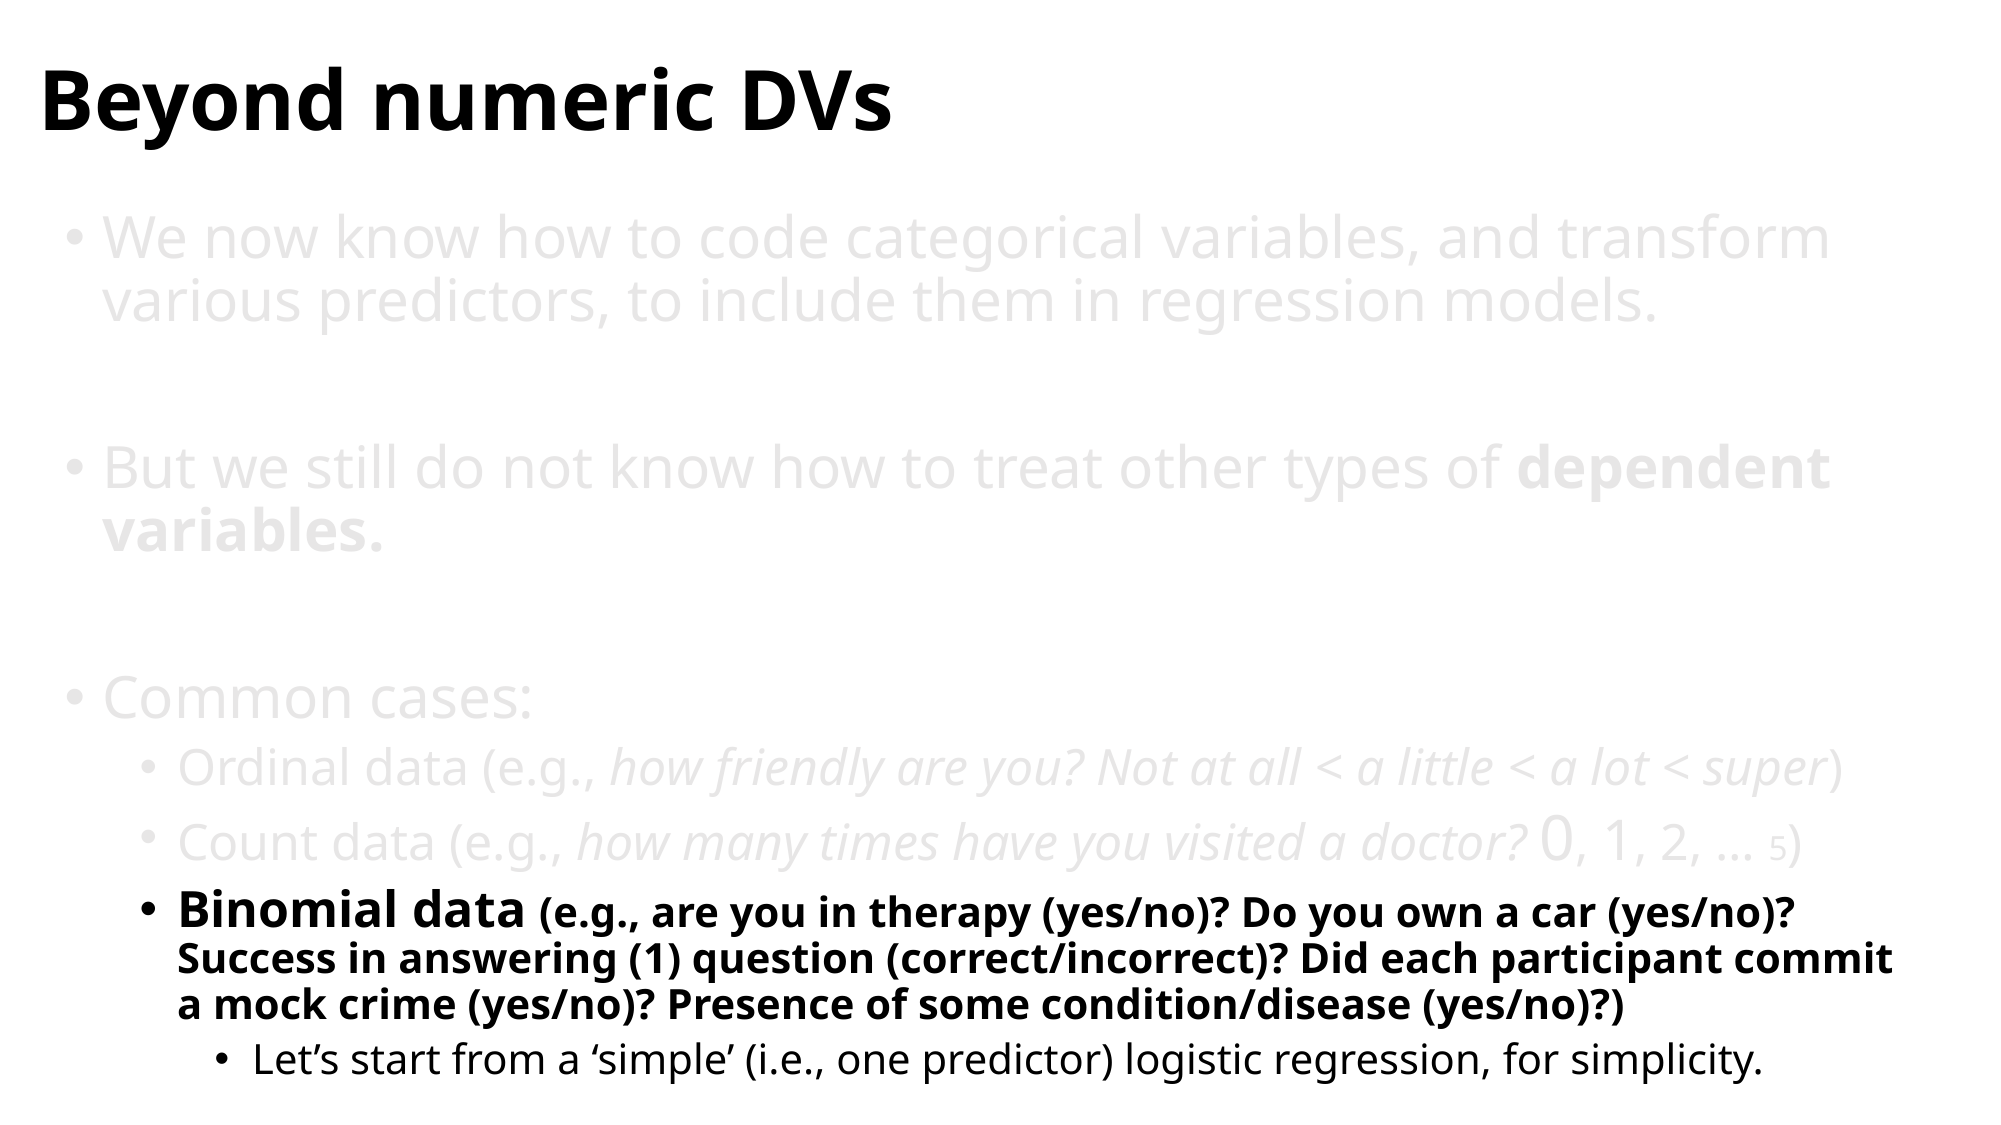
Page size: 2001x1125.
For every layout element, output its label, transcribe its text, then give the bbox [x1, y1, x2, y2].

list We now know how to code categorical variables, and transform various predictors, to include them in regression models. But we still do not know how to treat other types of dependent variables. Common cases: Ordinal data (e.g., how friendly are you? Not at all < a little < a lot < super) Count data (e.g., how many times have you visited a doctor? 0, 1, 2, … 5) Binomial data (e.g., are you in therapy (yes/no)? Do you own a car (yes/no)? Success in answering (1) question (correct/incorrect)? Did each participant commit a mock crime (yes/no)? Presence of some condition/disease (yes/no)?) Let’s start from a ‘simple’ (i.e., one predictor) logistic regression, for simplicity. [49, 200, 1923, 1112]
title Beyond numeric DVs [23, 0, 1864, 213]
